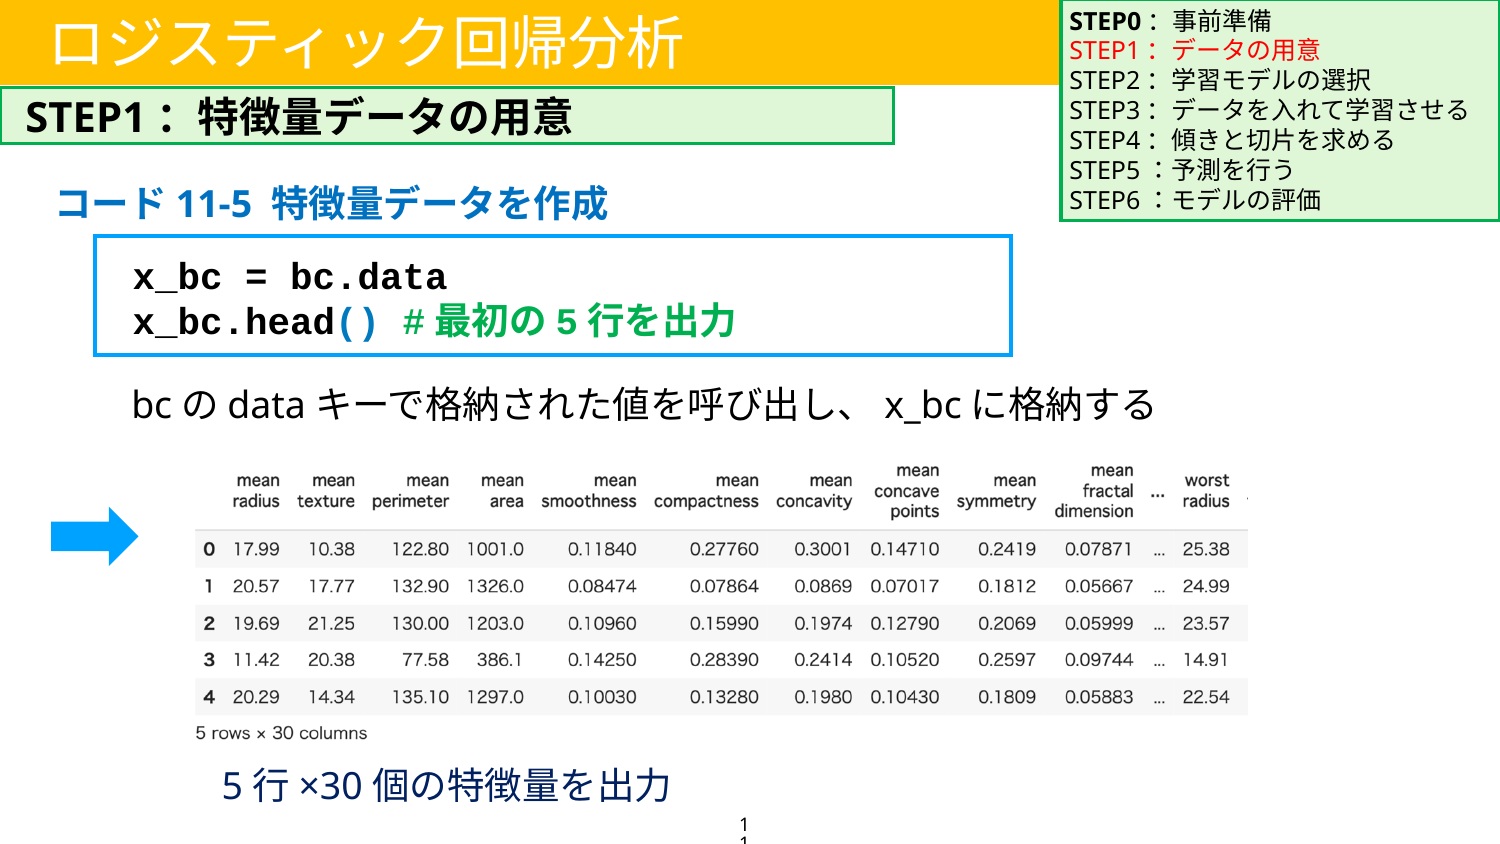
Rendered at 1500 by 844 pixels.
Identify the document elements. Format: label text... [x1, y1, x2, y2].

text_box STEP1：特徴量データの用意 [0, 87, 894, 144]
slide_number 11 [730, 804, 769, 844]
text_box ロジスティック回帰分析 [44, 3, 689, 80]
text_box コード11-5 特徴量データを作成 [51, 177, 939, 229]
text_box [51, 506, 139, 566]
picture [173, 454, 1248, 759]
text_box STEP0：事前準備 STEP1：データの用意 STEP2：学習モデルの選択 STEP3：データを入れて学習させる STEP4：傾きと切片を求める STEP5：予測を行う STEP6：モデルの評価 [1061, 0, 1500, 221]
text_box [0, 0, 1061, 85]
text_box 5行×30個の特徴量を出力 [213, 759, 681, 815]
text_box bcのdataキーで格納された値を呼び出し、x_bcに格納する [128, 377, 1202, 429]
text_box x_bc = bc.data x_bc.head() #最初の5行を出力 [94, 236, 1012, 356]
